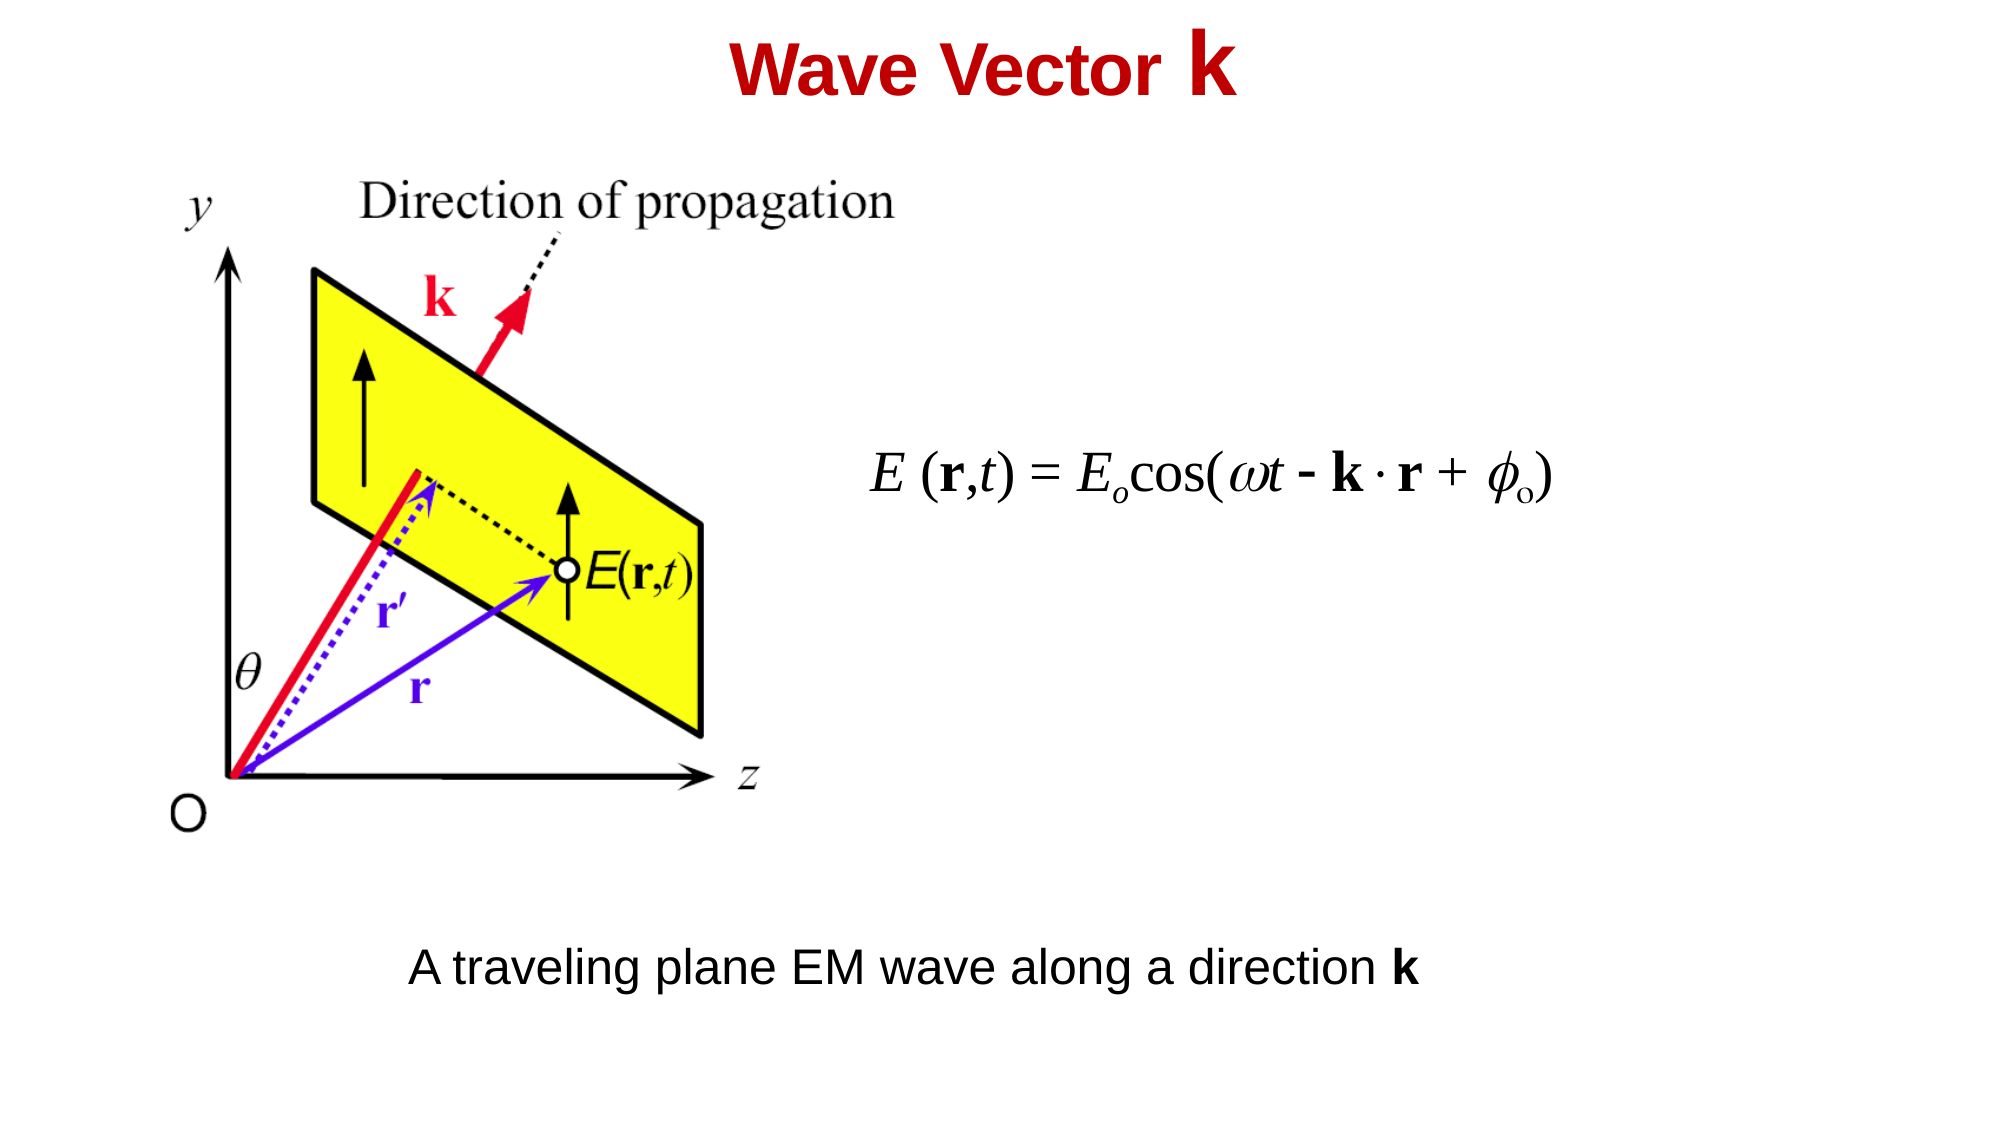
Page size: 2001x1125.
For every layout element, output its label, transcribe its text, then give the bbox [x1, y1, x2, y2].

text_box A traveling plane EM wave along a direction k [406, 932, 1475, 995]
text_box [170, 179, 896, 833]
text_box E (r,t) = Eocos(t  kr + ) [863, 428, 1556, 511]
title Wave Vector k [727, 0, 1254, 153]
